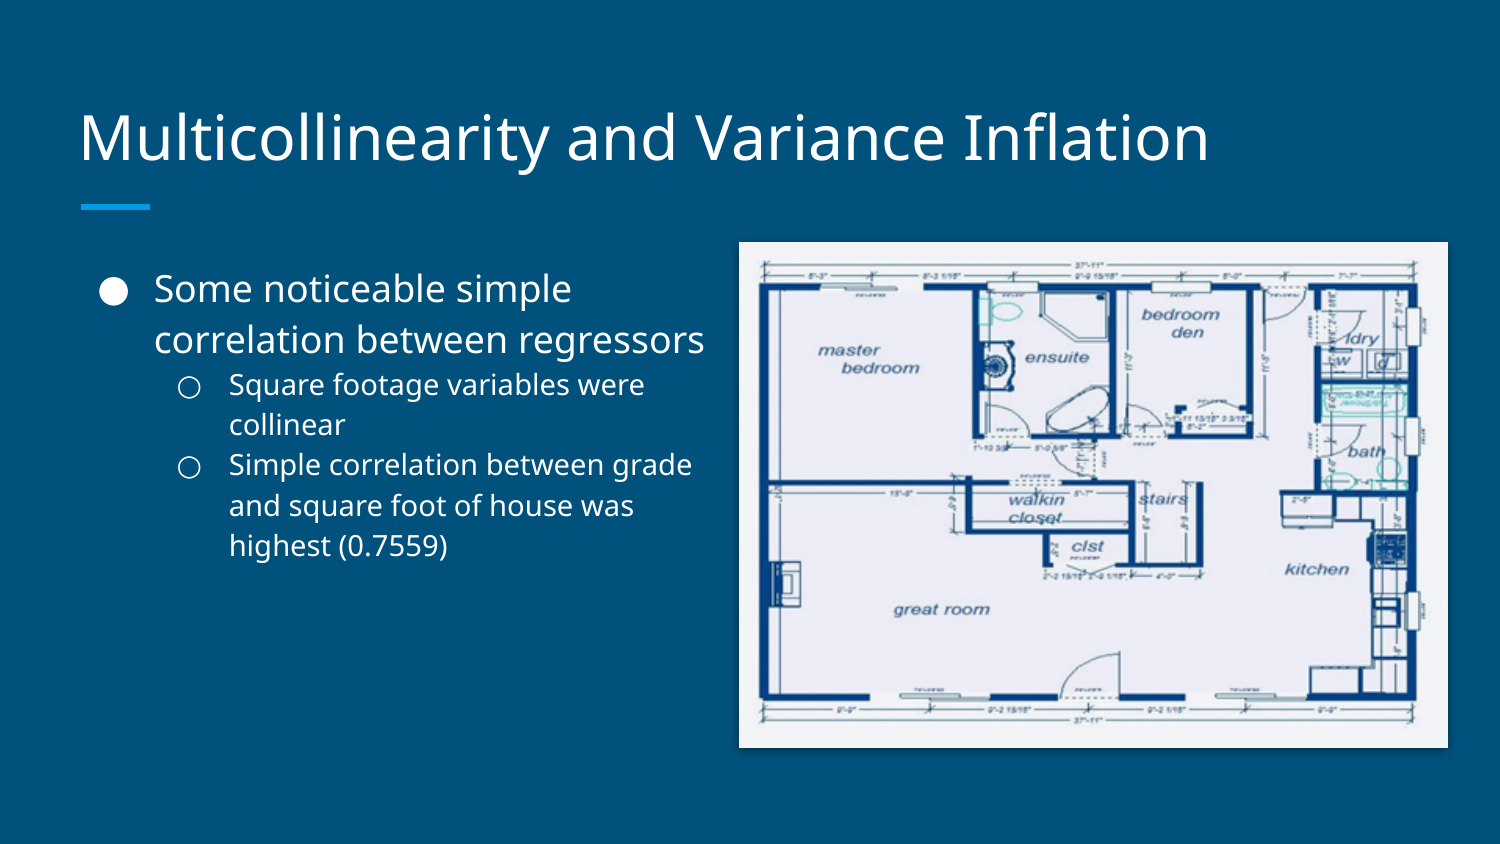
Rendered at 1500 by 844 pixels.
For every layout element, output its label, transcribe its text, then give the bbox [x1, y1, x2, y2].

picture [739, 243, 1448, 747]
title Multicollinearity and Variance Inflation [63, 75, 1437, 188]
list Some noticeable simple correlation between regressors Square footage variables were collinear Simple correlation between grade and square foot of house was highest (0.7559) [63, 242, 734, 748]
